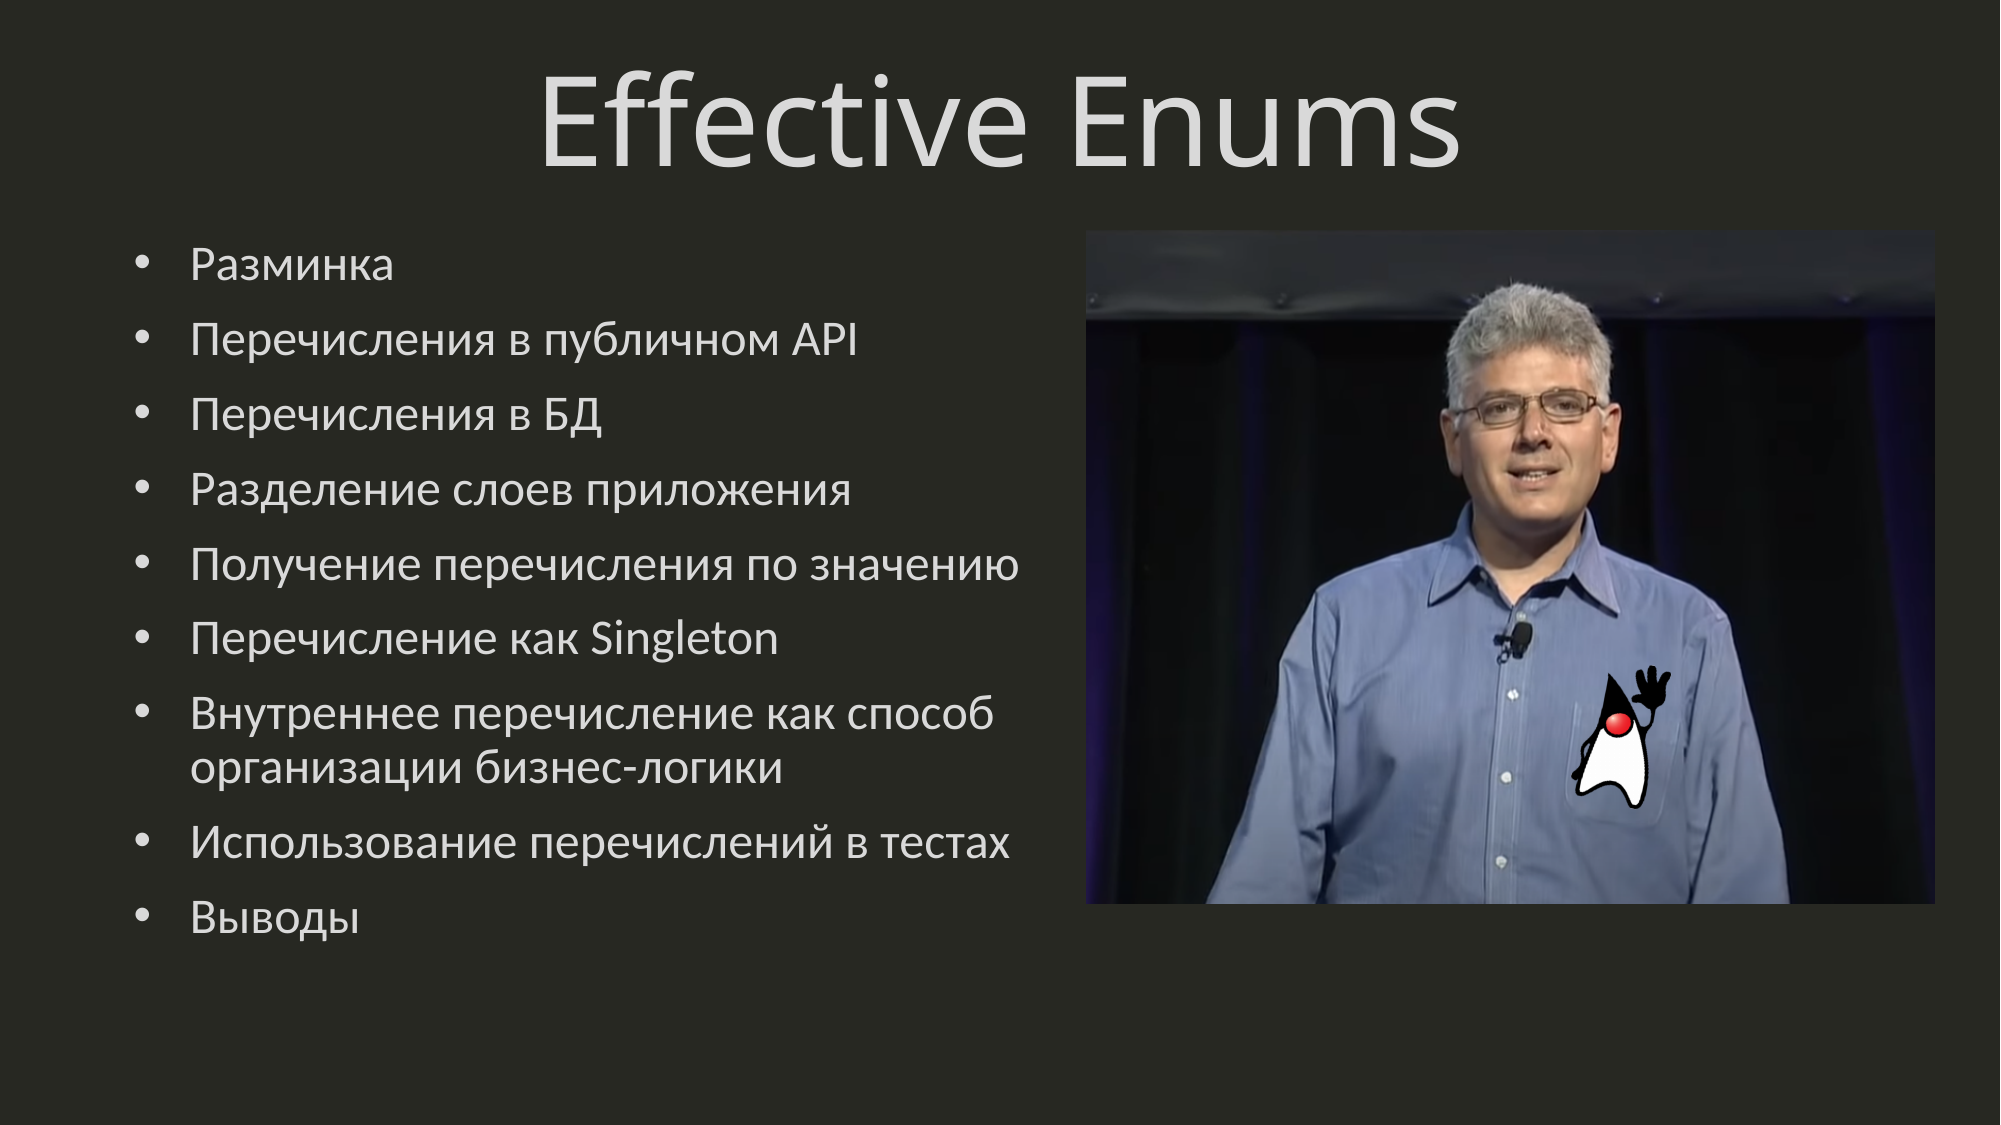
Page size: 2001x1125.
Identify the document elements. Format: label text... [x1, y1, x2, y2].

title Effective Enums [249, 25, 1750, 202]
subtitle Разминка Перечисления в публичном API Перечисления в БД Разделение слоев приложения Получение перечисления по значению Перечисление как Singleton Внутреннее перечисление как способ организации бизнес-логики Использование перечислений в тестах Выводы [118, 230, 1058, 993]
picture [1086, 230, 1935, 904]
